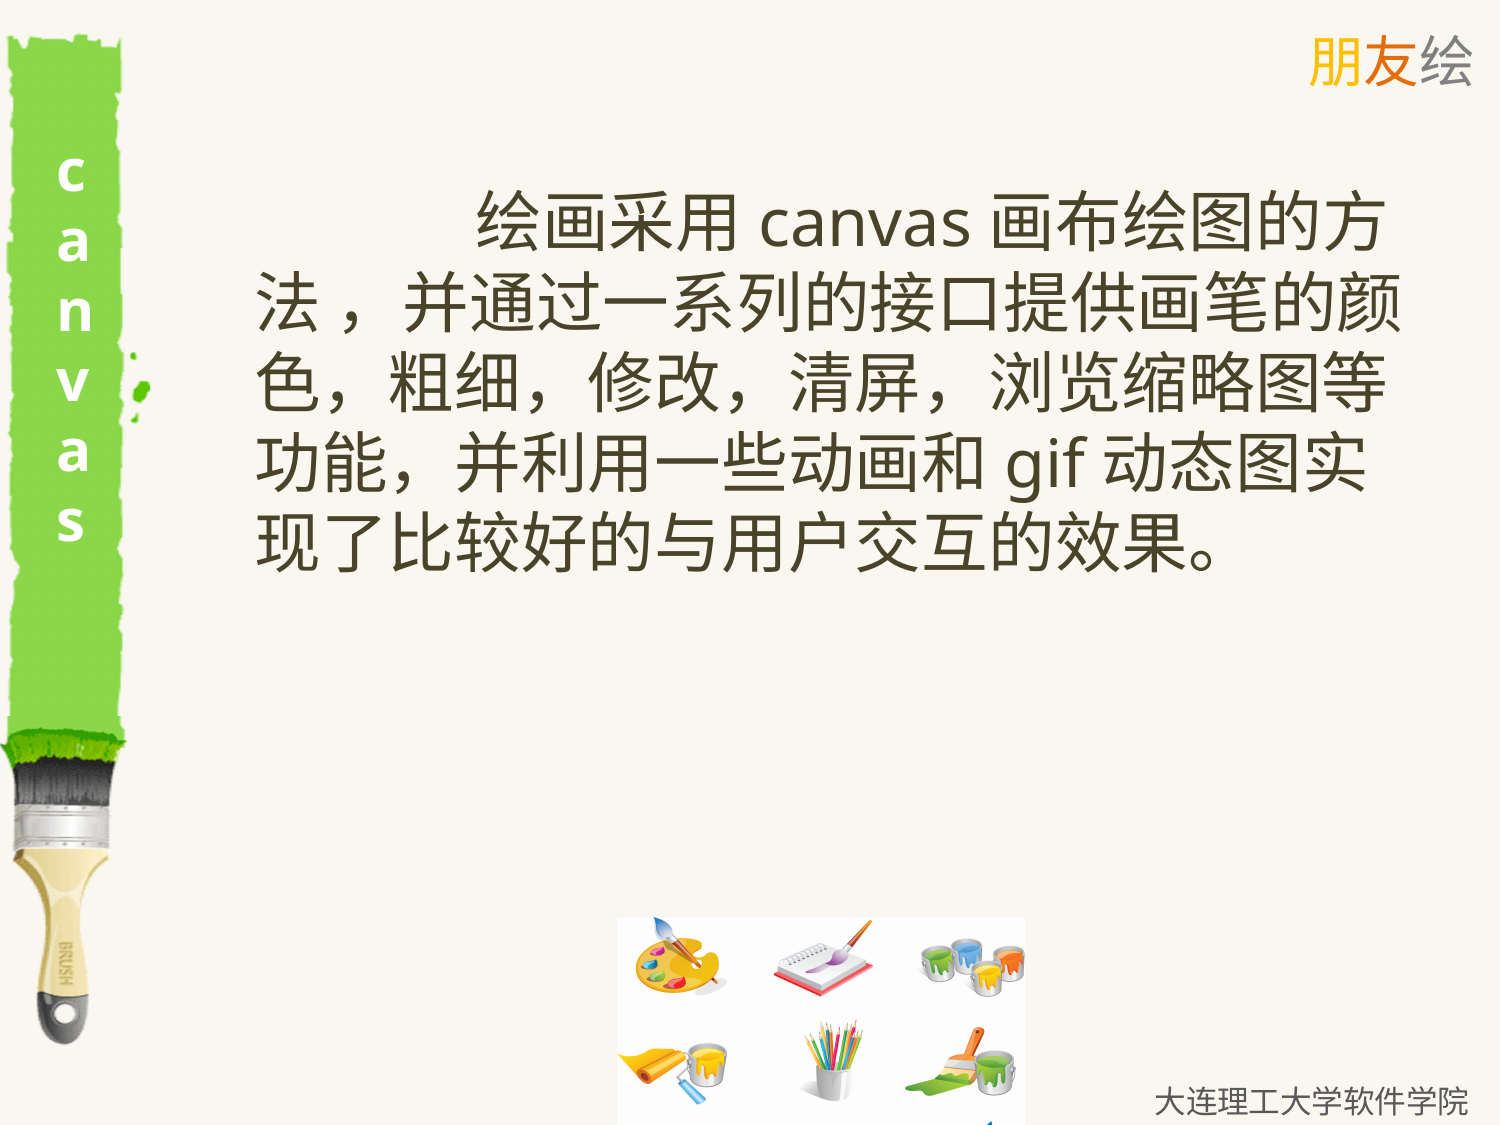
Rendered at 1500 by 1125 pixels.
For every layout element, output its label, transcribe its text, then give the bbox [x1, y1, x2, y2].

text_box 绘画采用canvas画布绘图的方法 ，并通过一系列的接口提供画笔的颜色，粗细，修改，清屏，浏览缩略图等功能，并利用一些动画和gif动态图实现了比较好的与用户交互的效果。 [183, 172, 1437, 669]
text_box 朋友绘 [1293, 19, 1500, 102]
text_box 大连理工大学软件学院 [1139, 1074, 1500, 1125]
picture [501, 633, 1070, 1125]
picture [0, 0, 438, 1125]
text_box canvas [41, 125, 89, 259]
text_box canvas [41, 459, 89, 580]
